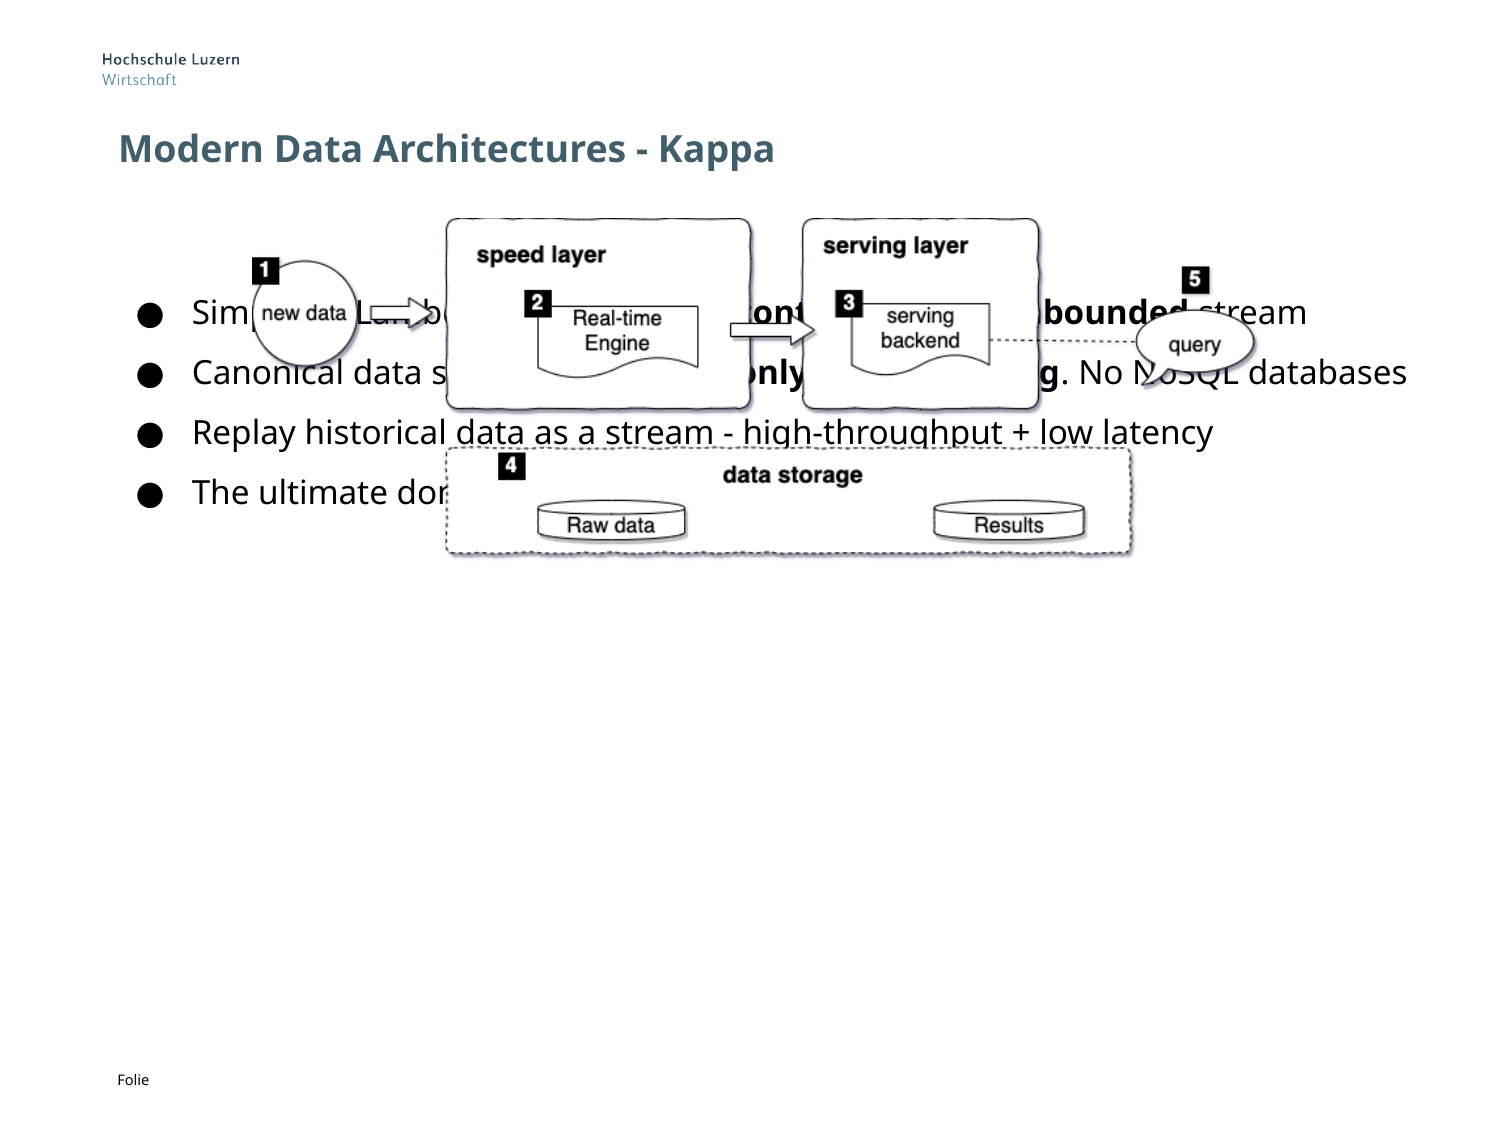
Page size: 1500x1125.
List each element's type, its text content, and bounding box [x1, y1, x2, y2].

picture [252, 218, 1279, 573]
list Simplified Lambda: everything is a continuous and unbounded stream Canonical data store is an append-only immutable log. No NoSQL databases Replay historical data as a stream - high-throughput + low latency The ultimate domain of stream processing [106, 220, 1447, 891]
picture [102, 53, 239, 85]
title Modern Data Architectures - Kappa [106, 113, 1447, 194]
